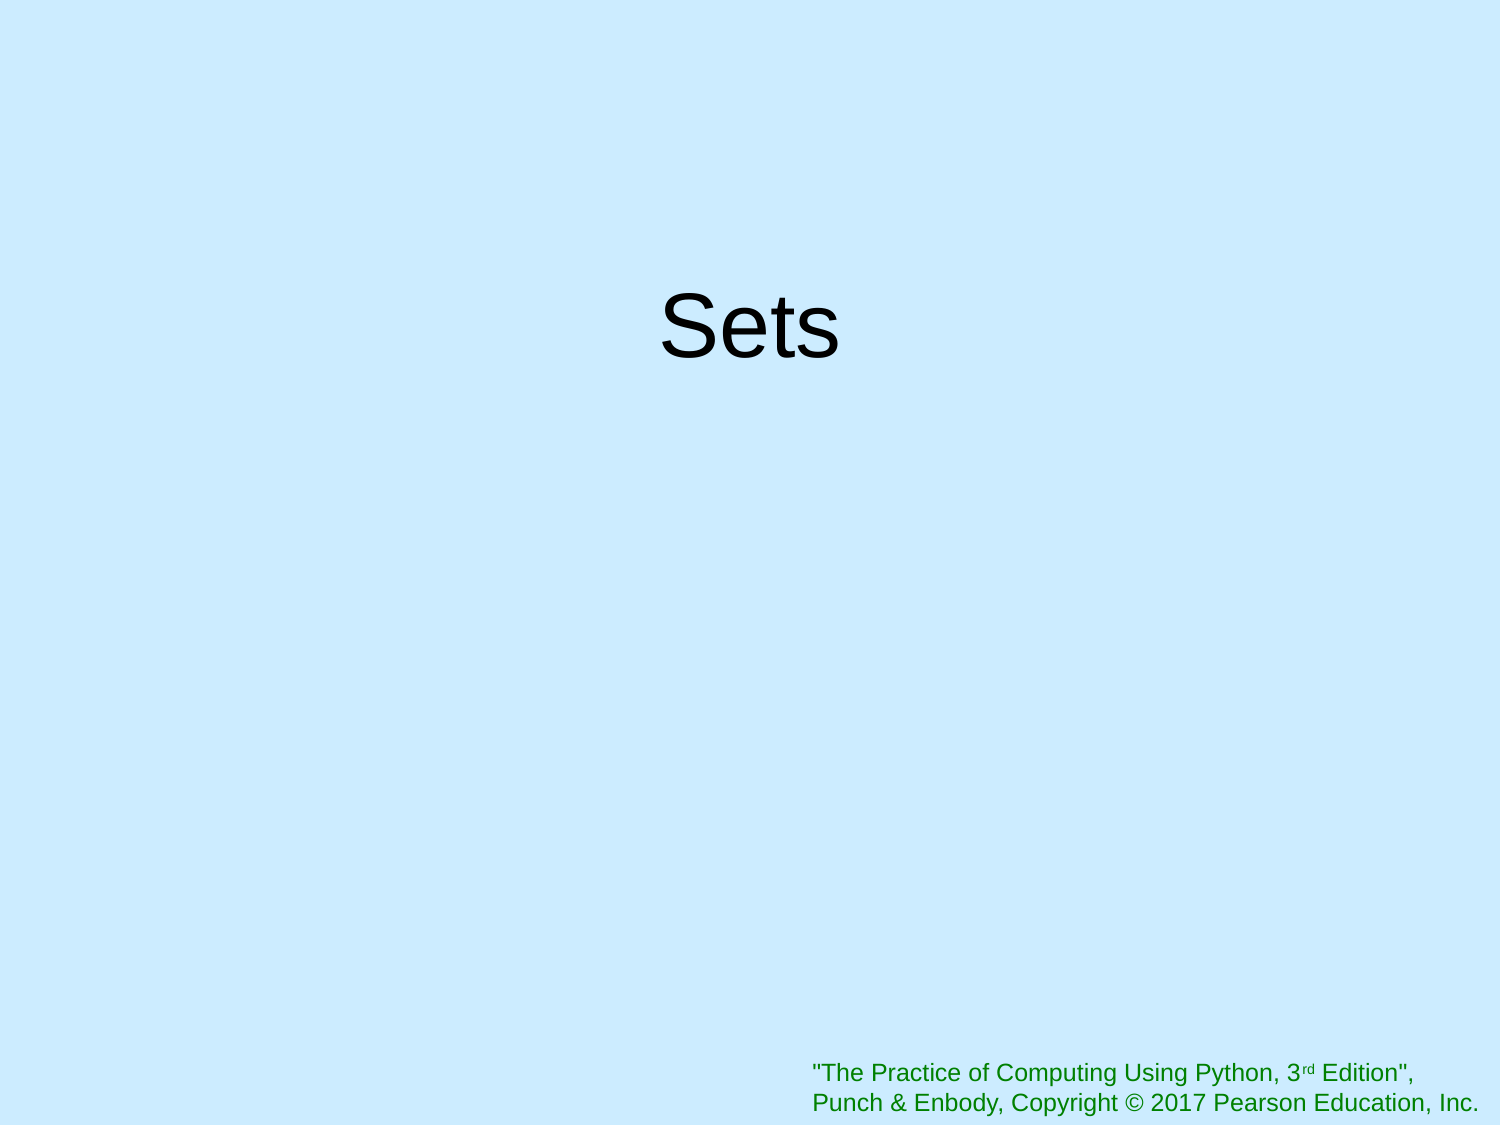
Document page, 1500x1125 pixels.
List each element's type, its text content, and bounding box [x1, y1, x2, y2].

title Sets [112, 200, 1388, 442]
